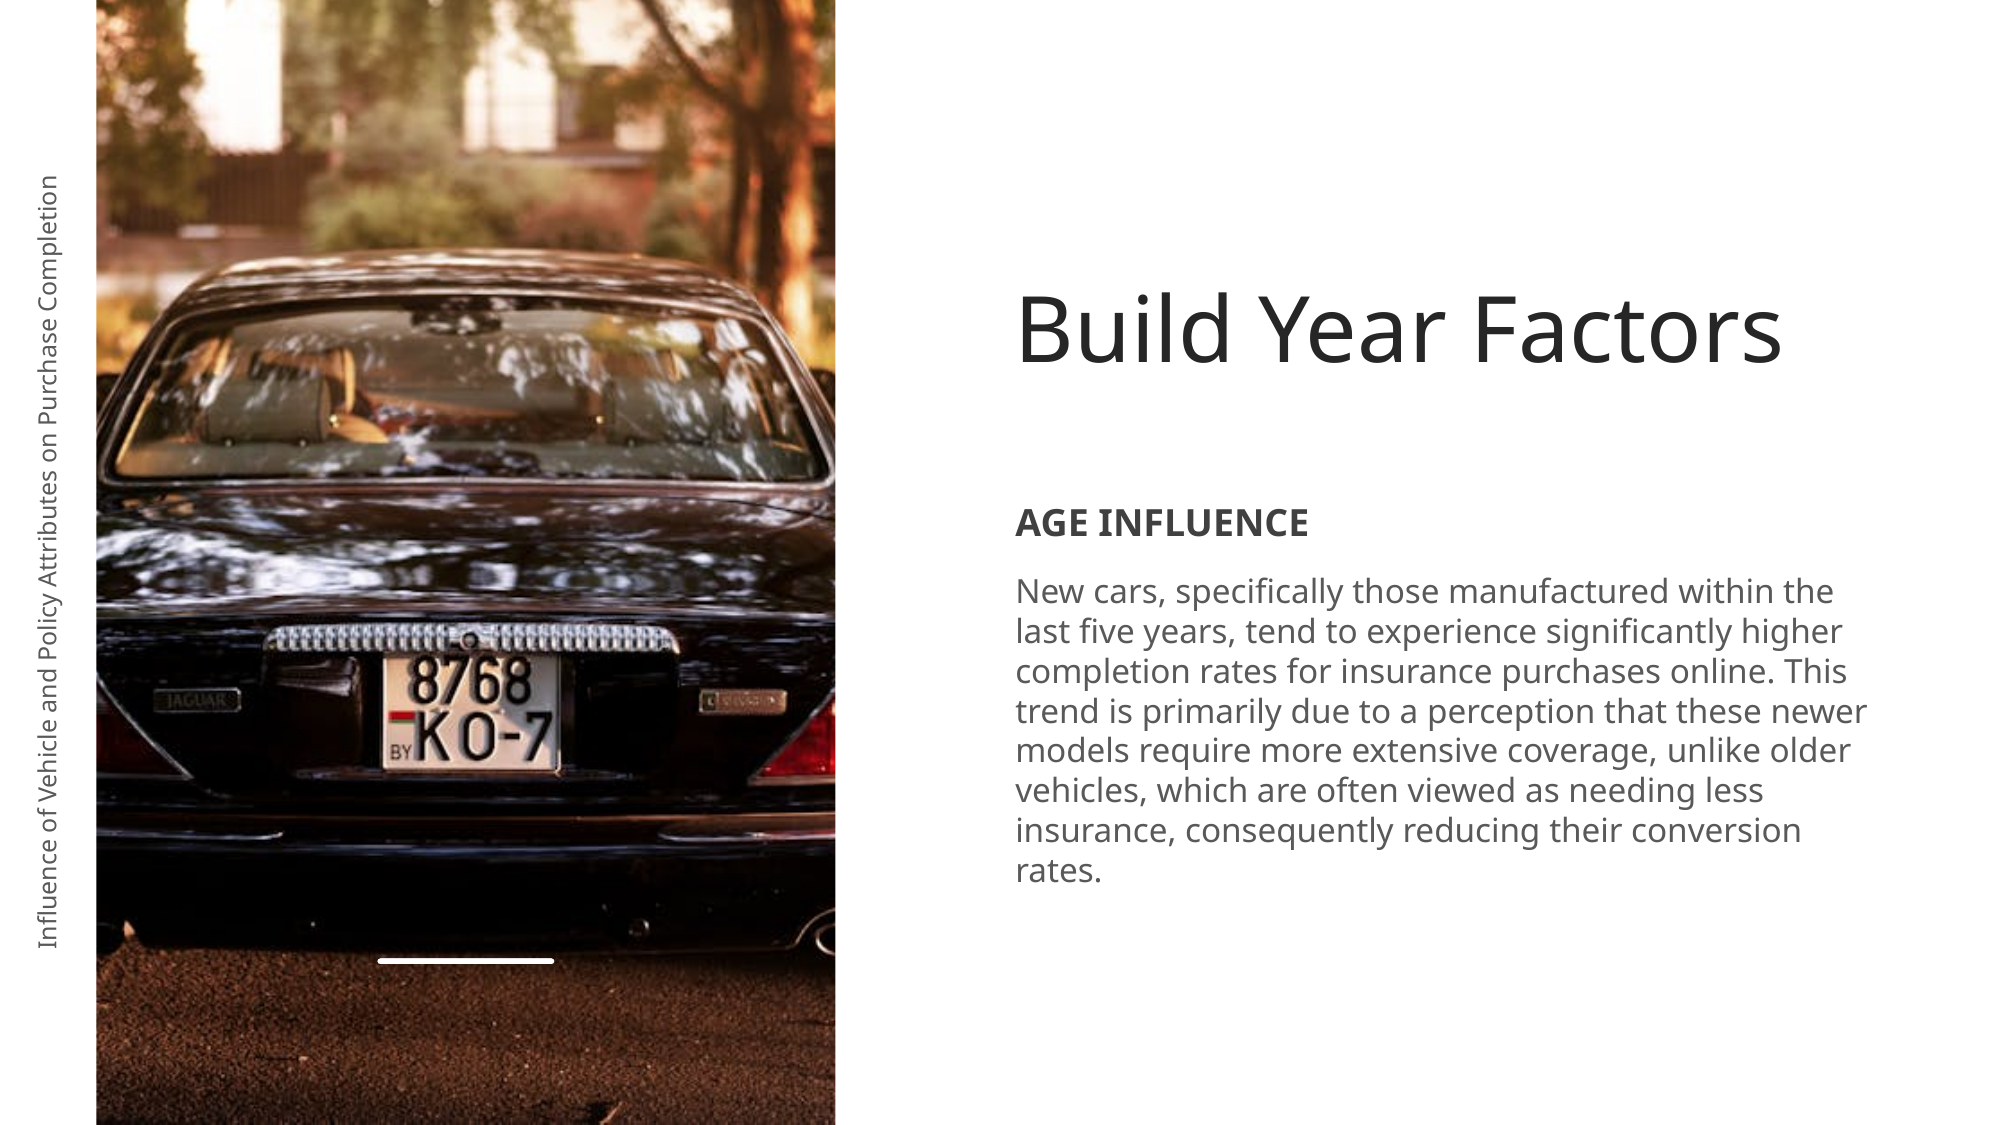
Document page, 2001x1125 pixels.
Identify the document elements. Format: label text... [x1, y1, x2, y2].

list Influence of Vehicle and Policy Attributes on Purchase Completion [14, 95, 83, 1030]
title Build Year Factors [999, 139, 1904, 390]
list New cars, specifically those manufactured within the last five years, tend to experience significantly higher completion rates for insurance purchases online. This trend is primarily due to a perception that these newer models require more extensive coverage, unlike older vehicles, which are often viewed as needing less insurance, consequently reducing their conversion rates. [1000, 562, 1904, 1030]
list AGE INFLUENCE [1000, 433, 1904, 553]
picture [96, 0, 836, 1125]
